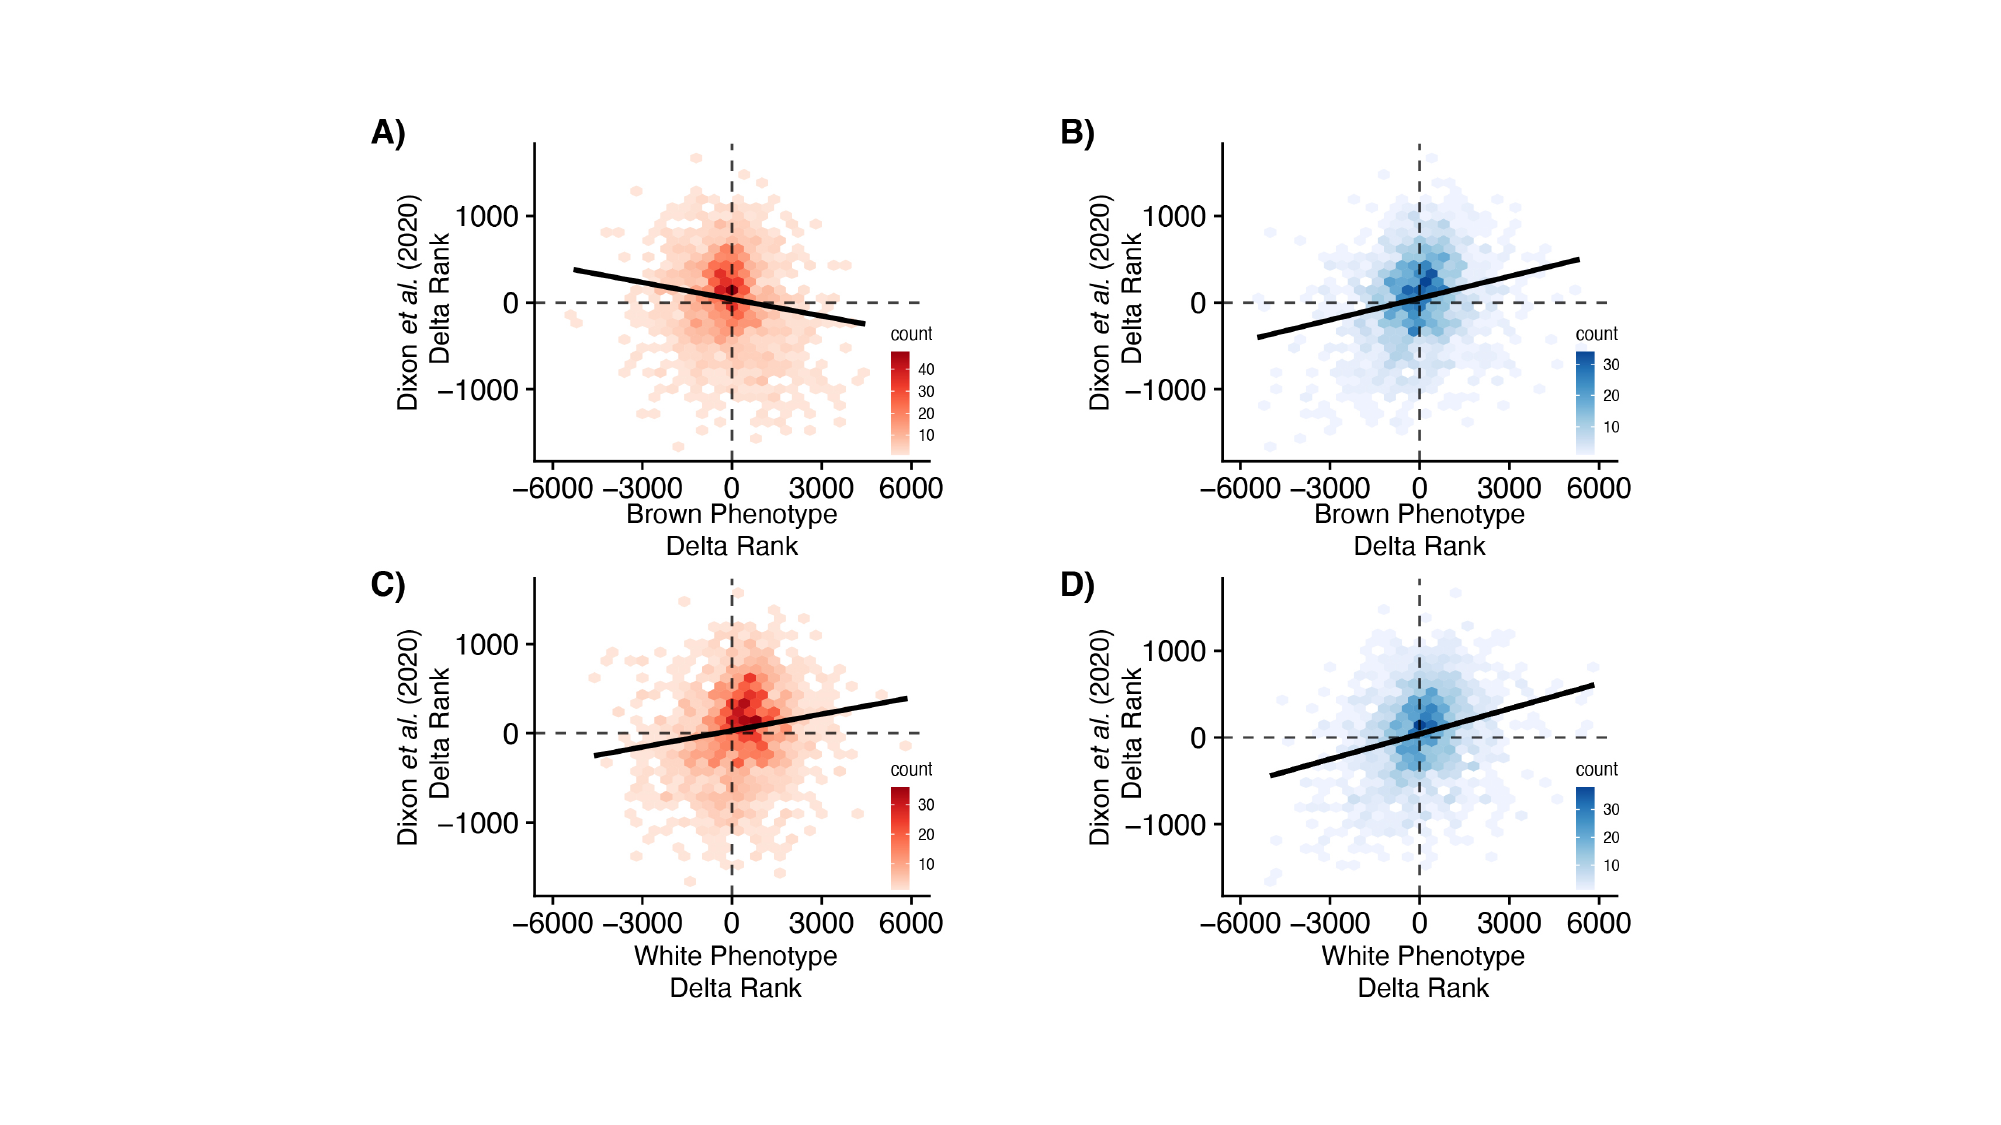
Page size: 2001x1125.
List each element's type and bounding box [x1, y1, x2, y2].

picture [370, 114, 1755, 1010]
